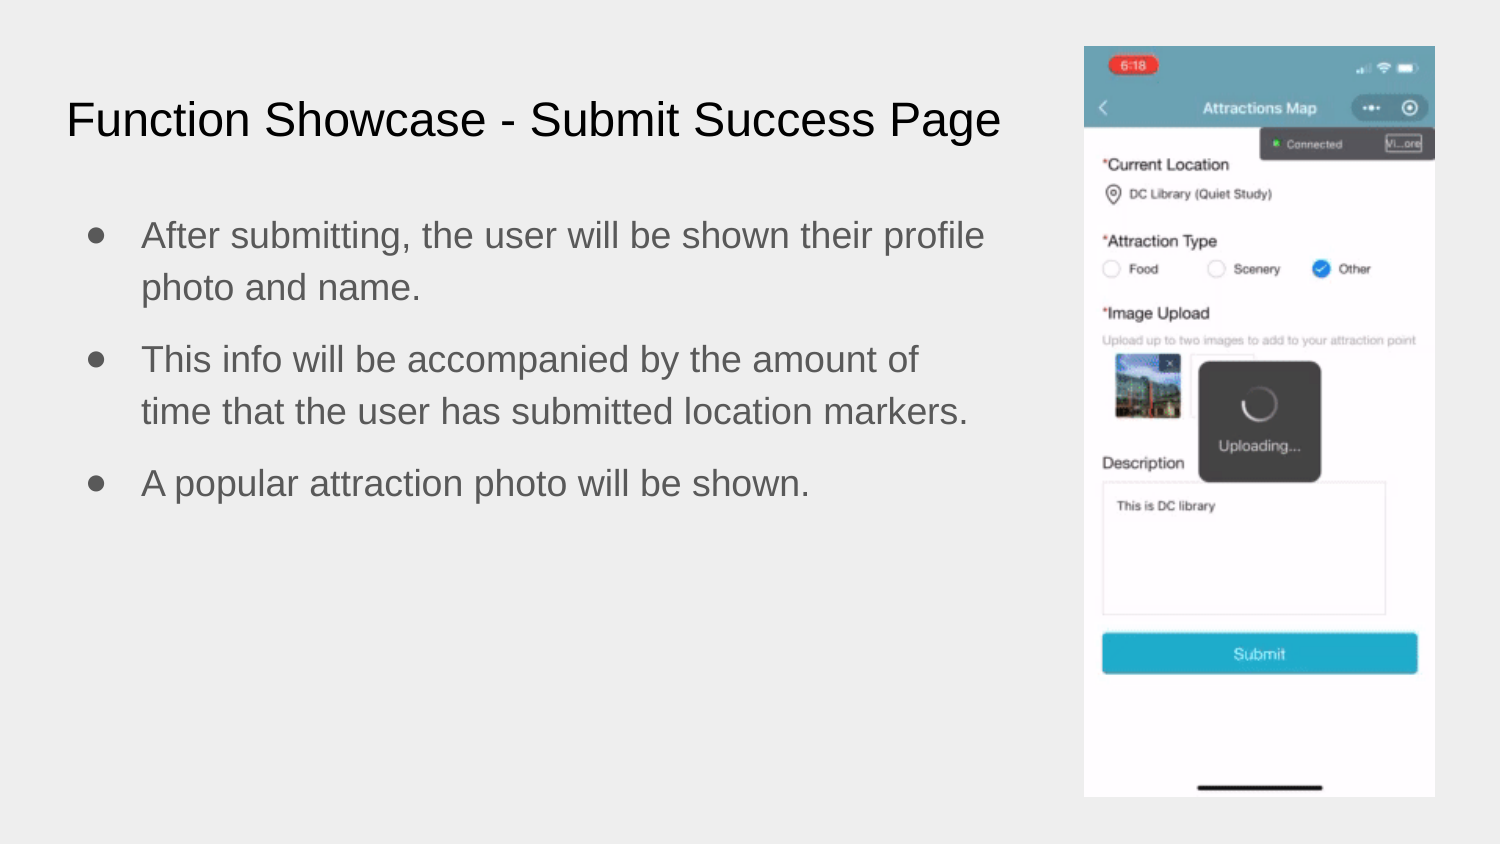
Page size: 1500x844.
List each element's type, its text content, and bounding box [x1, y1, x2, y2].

title Function Showcase - Submit Success Page [51, 72, 1047, 167]
picture [1084, 46, 1435, 798]
list After submitting, the user will be shown their profile photo and name. This info will be accompanied by the amount of time that the user has submitted location markers. A popular attraction photo will be shown. [51, 189, 1016, 750]
